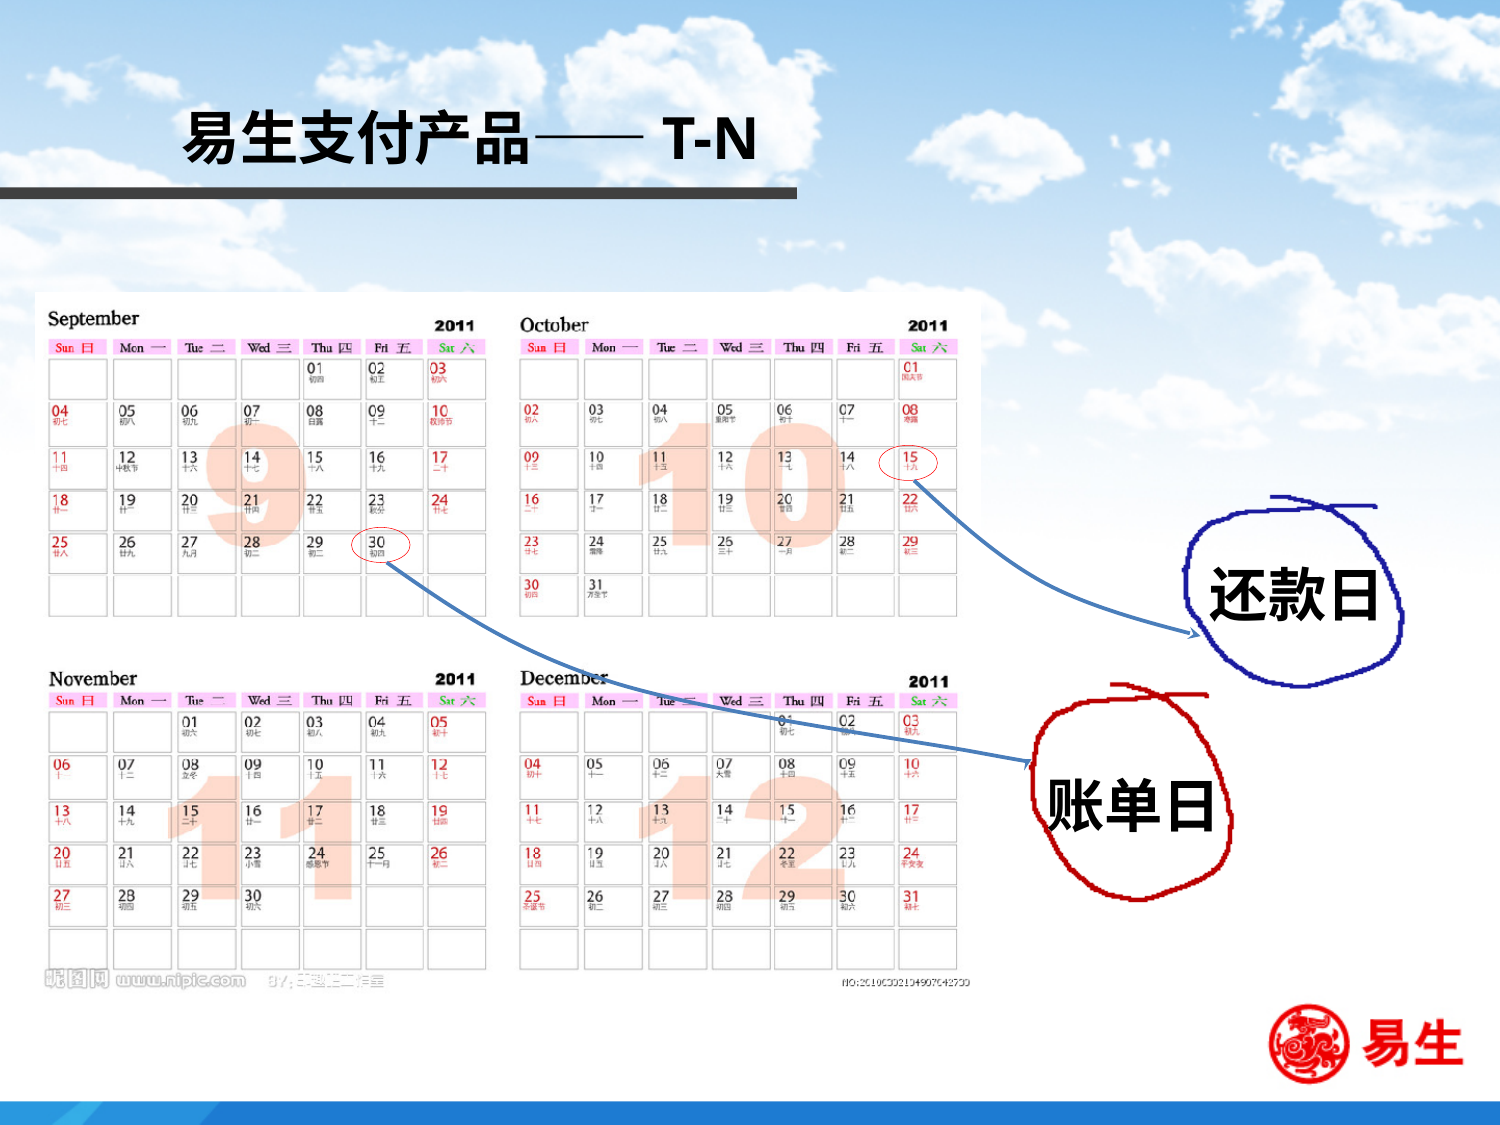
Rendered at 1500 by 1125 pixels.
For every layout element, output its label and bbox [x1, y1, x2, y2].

text_box [0, 93, 801, 200]
text_box [34, 292, 1419, 1006]
picture [0, 0, 1500, 1125]
